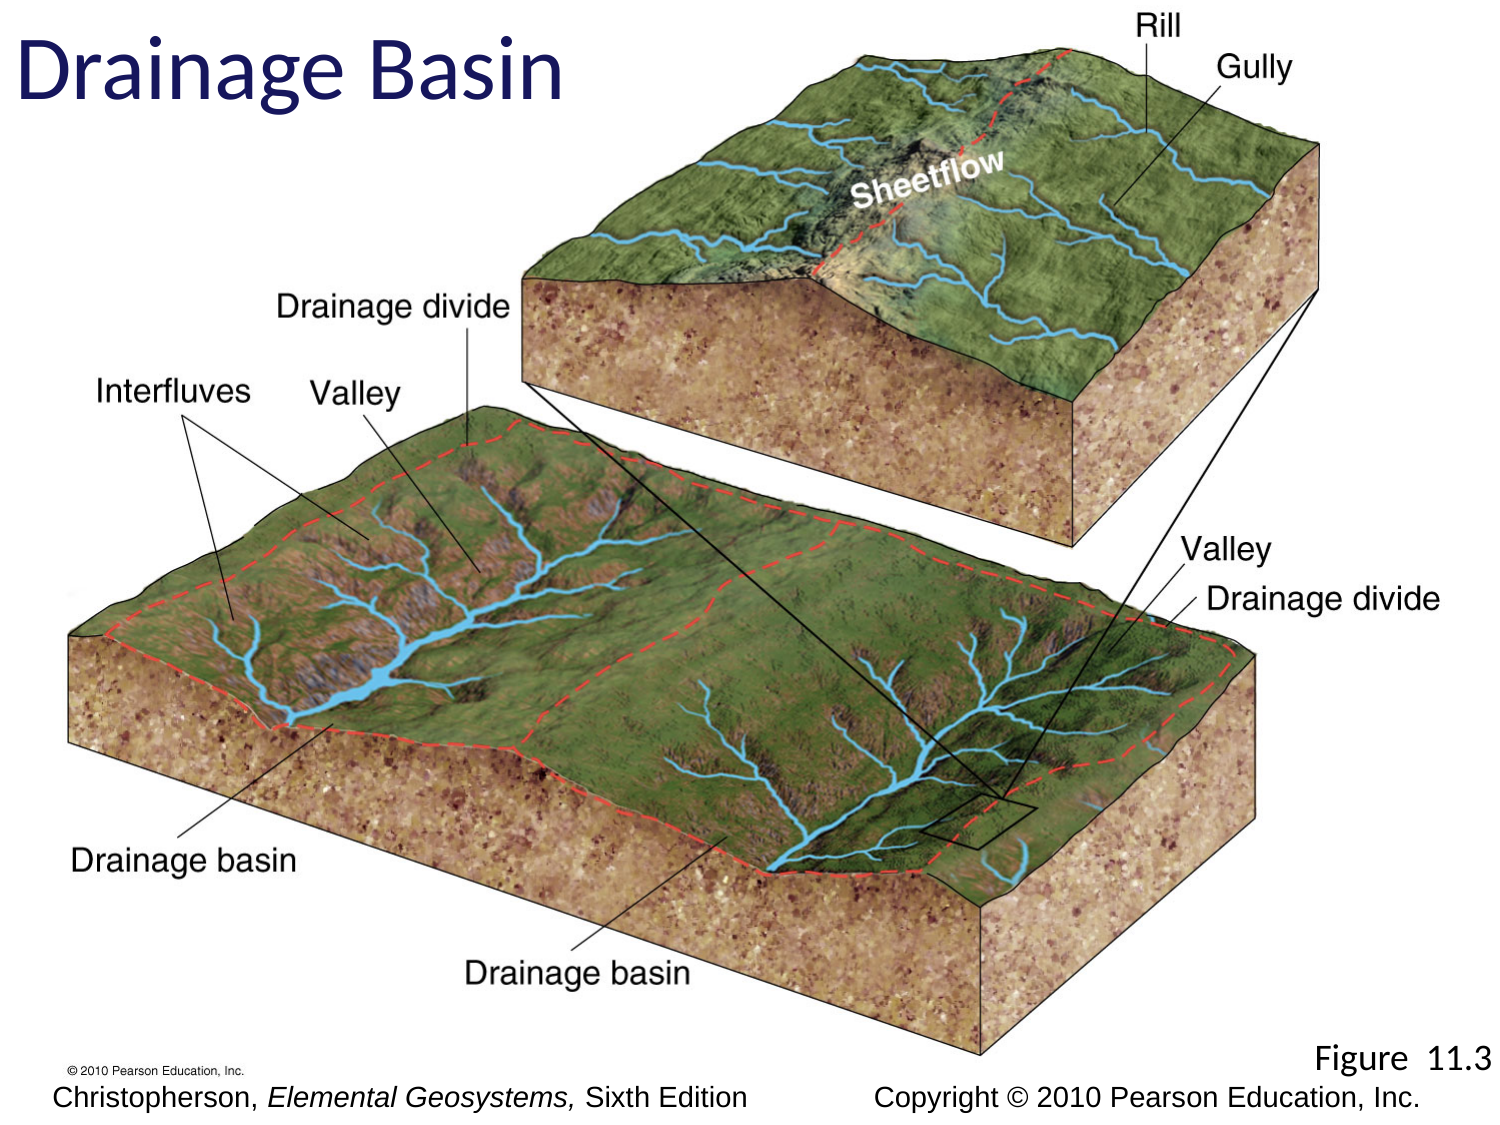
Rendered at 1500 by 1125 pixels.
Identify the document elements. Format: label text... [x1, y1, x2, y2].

text_box Christopherson, Elemental Geosystems, Sixth Edition [37, 1071, 849, 1113]
text_box Figure 11.3 [1450, 1025, 1500, 1086]
text_box Copyright © 2010 Pearson Education, Inc. [854, 1095, 1437, 1113]
picture [62, 5, 1445, 1087]
title Drainage Basin [0, 0, 1275, 125]
